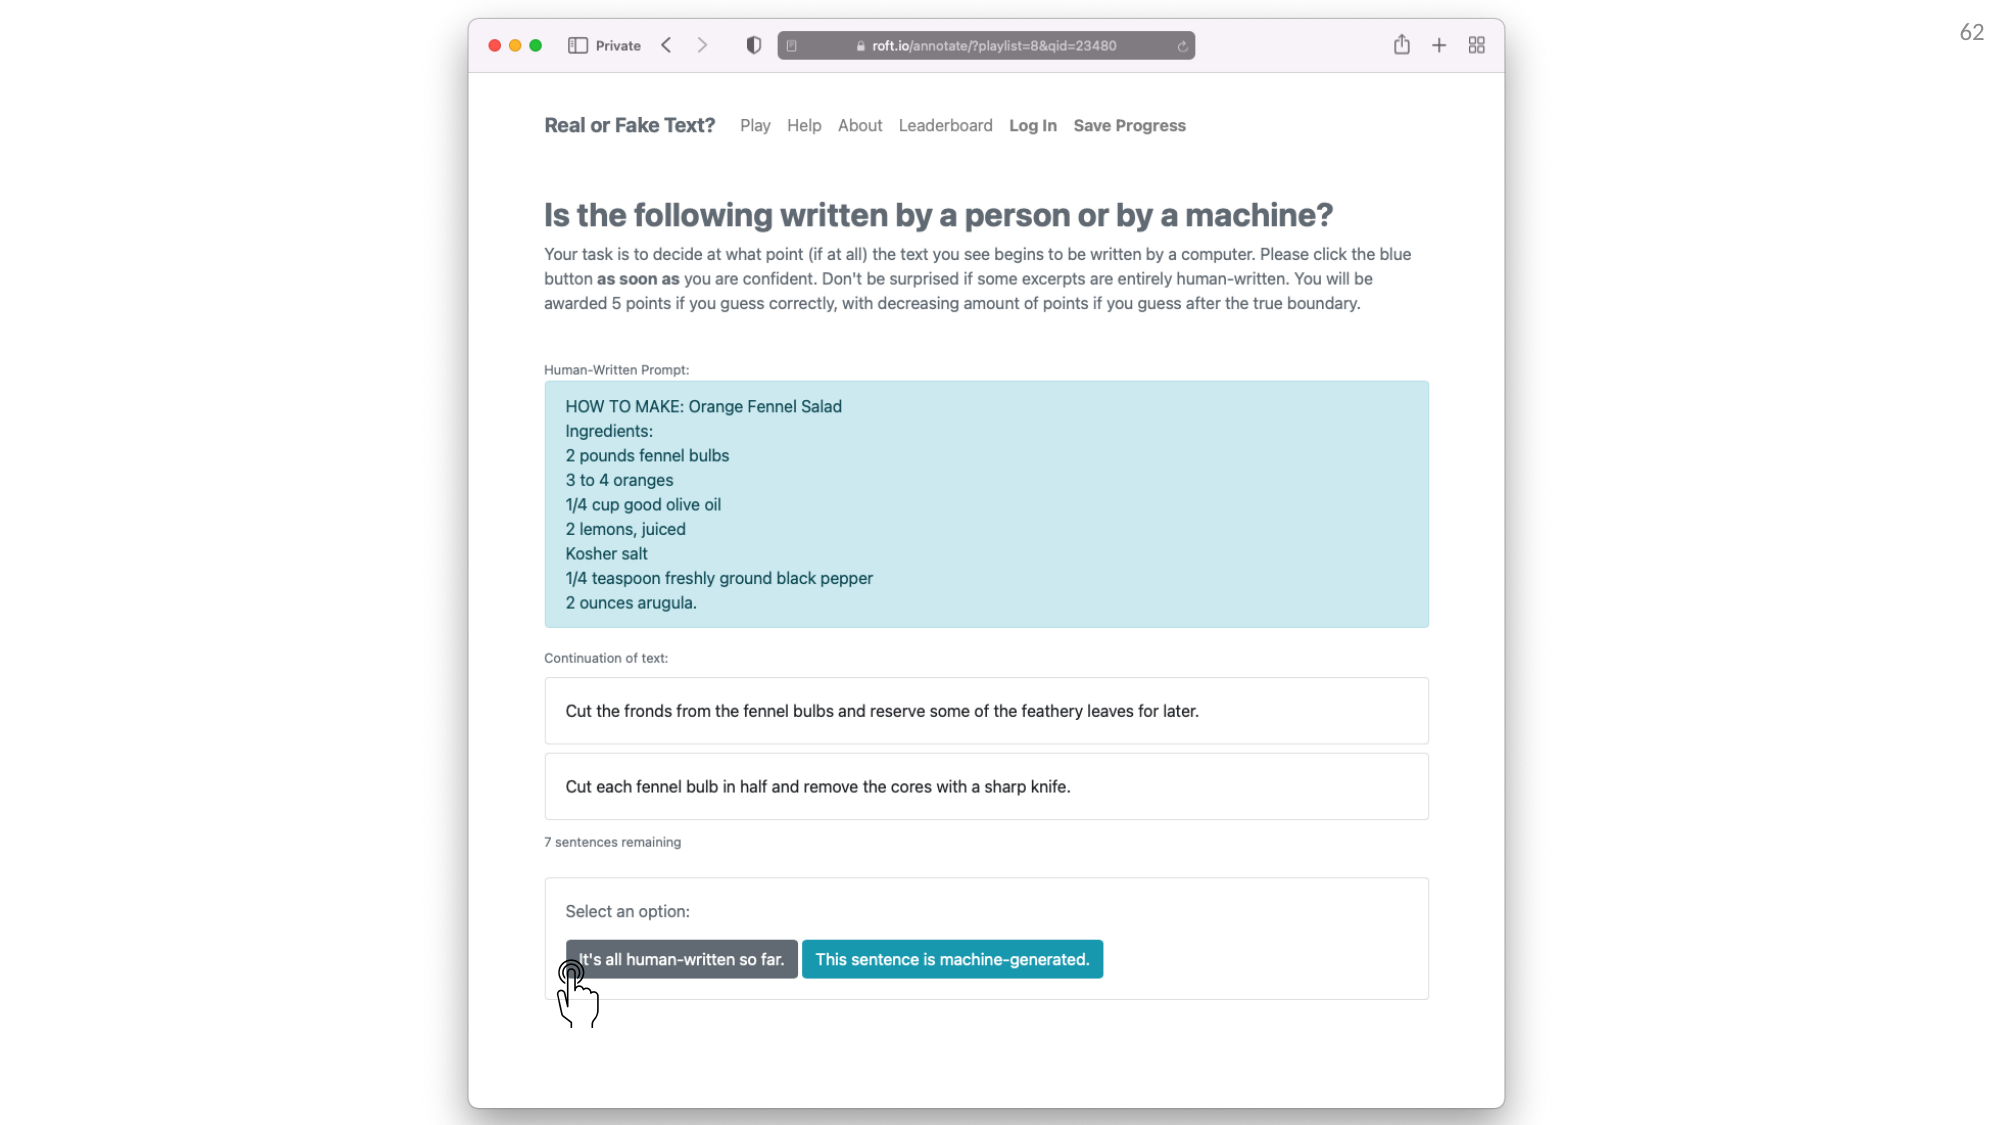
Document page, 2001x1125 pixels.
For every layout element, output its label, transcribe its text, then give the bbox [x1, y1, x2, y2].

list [411, 0, 1562, 1125]
picture [540, 957, 616, 1033]
slide_number 62 [1562, 0, 2000, 61]
